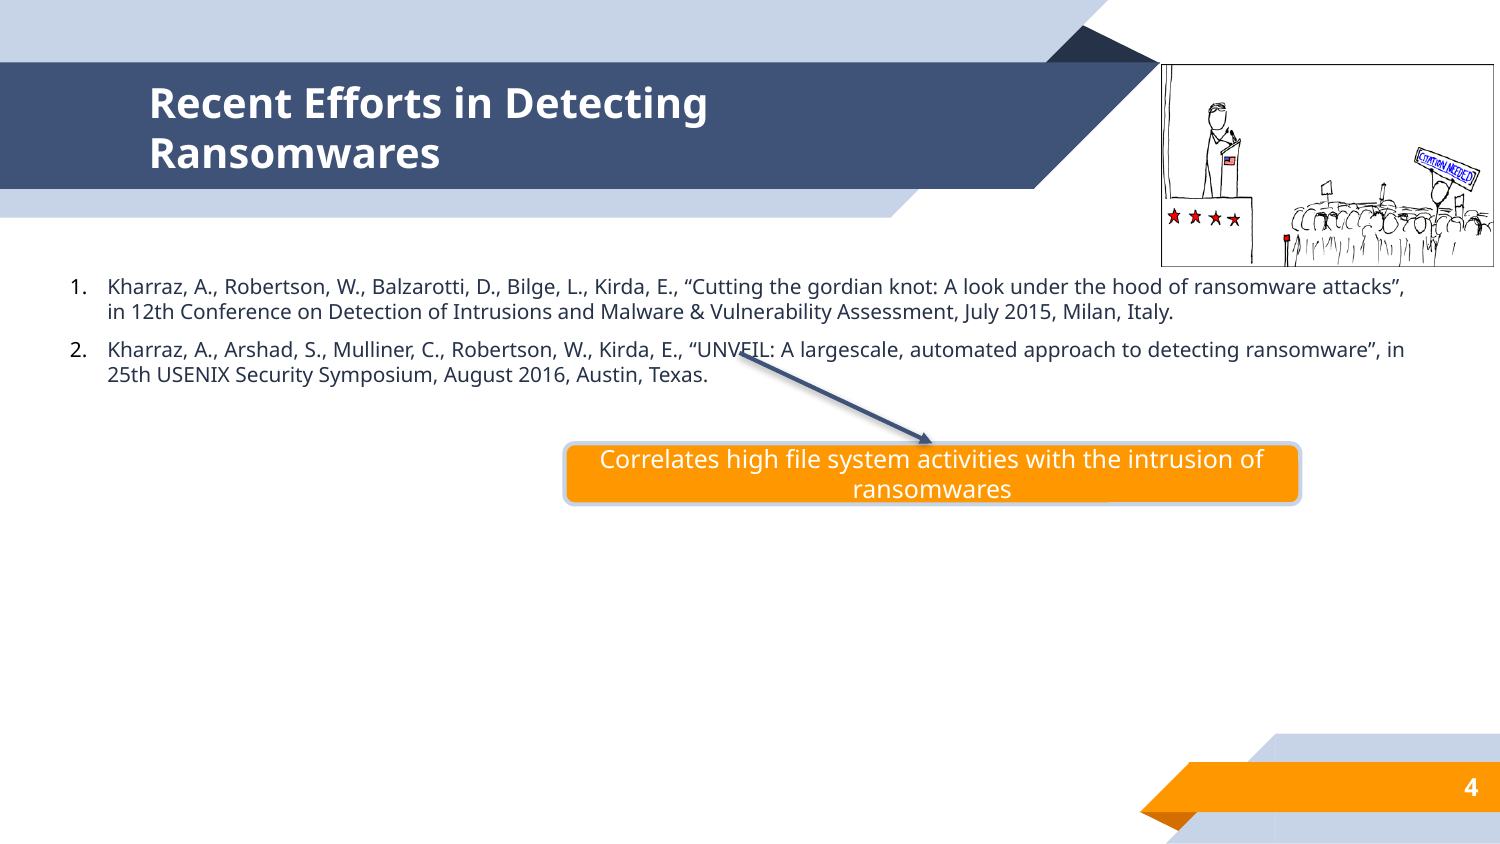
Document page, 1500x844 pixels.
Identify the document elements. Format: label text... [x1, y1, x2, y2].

text_box Correlates high file system activities with the intrusion of ransomwares [562, 441, 1303, 507]
text_box Kharraz, A., Robertson, W., Balzarotti, D., Bilge, L., Kirda, E., “Cutting the gordian knot: A look under the hood of ransomware attacks”, in 12th Conference on Detection of Intrusions and Malware & Vulnerability Assessment, July 2015, Milan, Italy. Kharraz, A., Arshad, S., Mulliner, C., Robertson, W., Kirda, E., “UNVEIL: A largescale, automated approach to detecting ransomware”, in 25th USENIX Security Symposium, August 2016, Austin, Texas. [55, 266, 1420, 394]
title Recent Efforts in Detecting Ransomwares [133, 64, 997, 190]
picture [1161, 64, 1494, 267]
slide_number 4 [1249, 760, 1494, 813]
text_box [739, 352, 933, 444]
